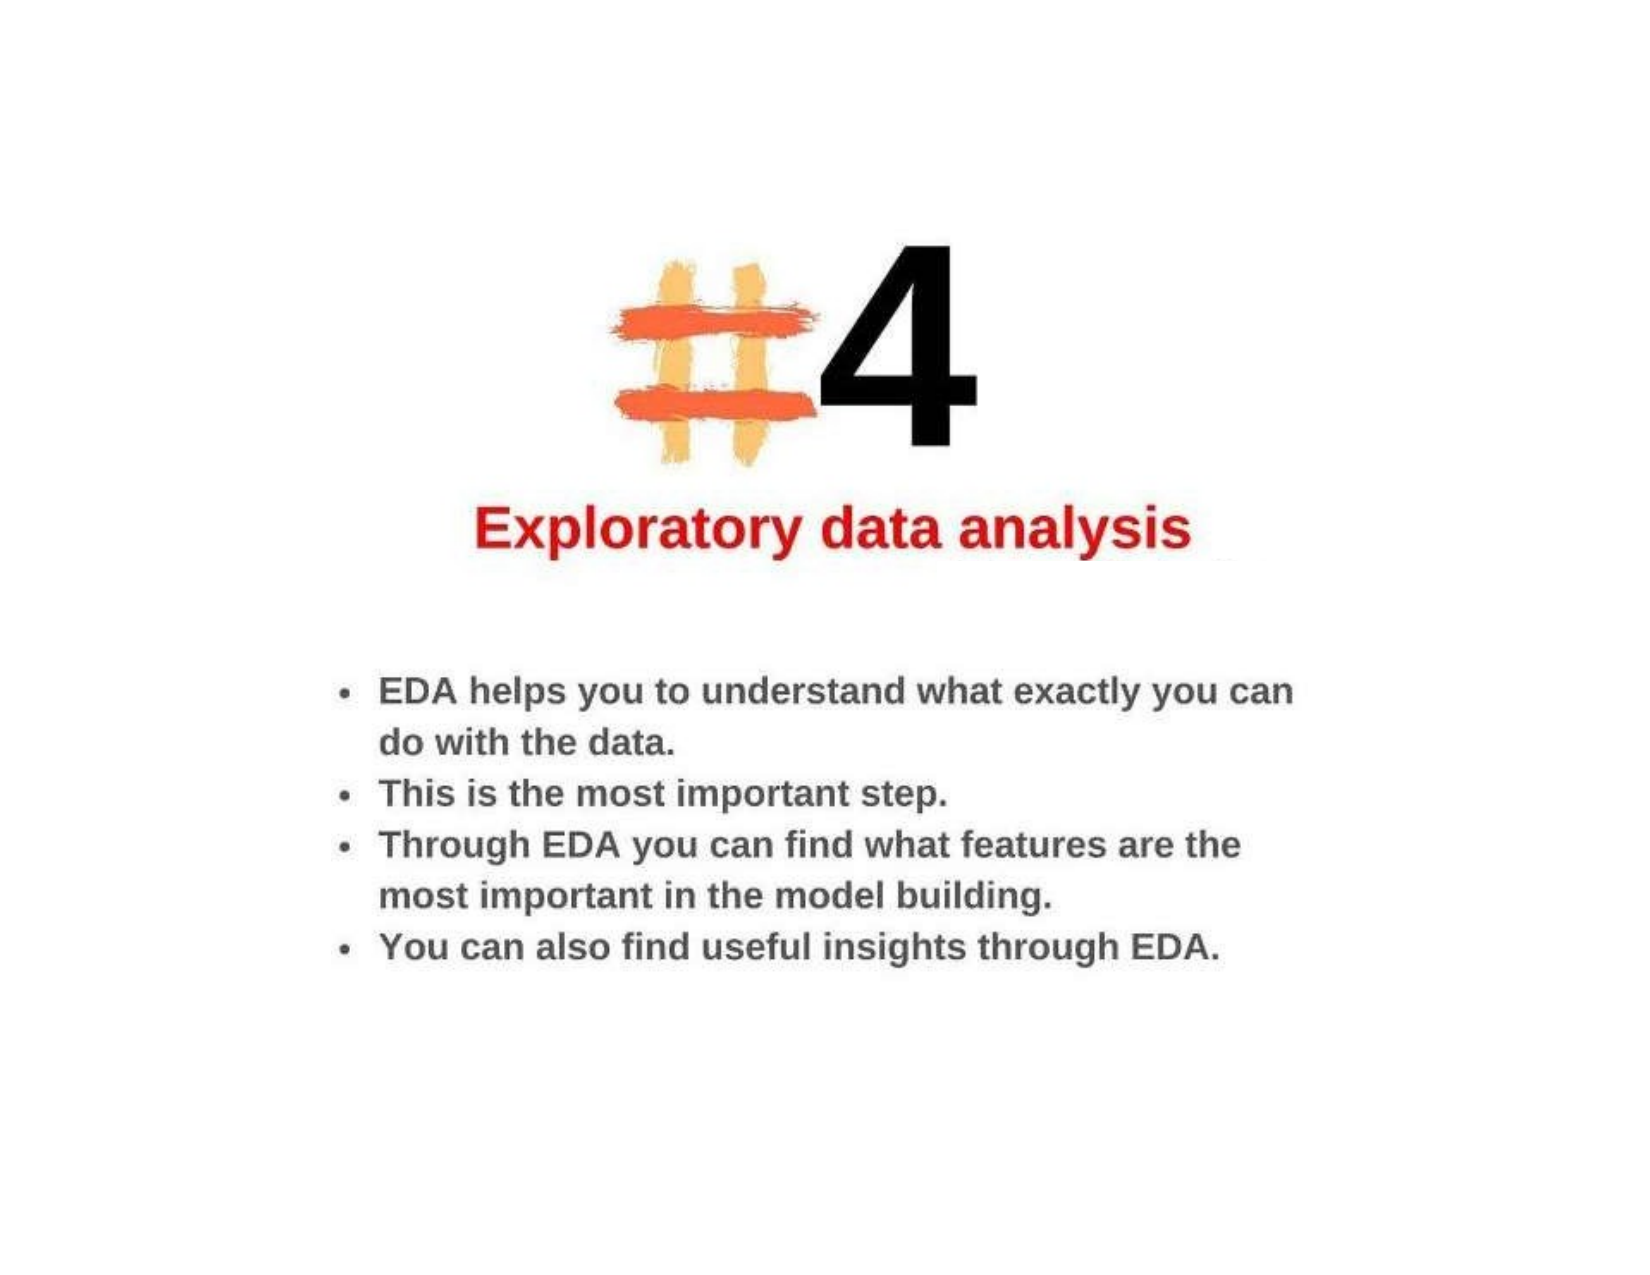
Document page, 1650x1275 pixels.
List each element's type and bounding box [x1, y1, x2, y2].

text_box [330, 228, 1308, 983]
